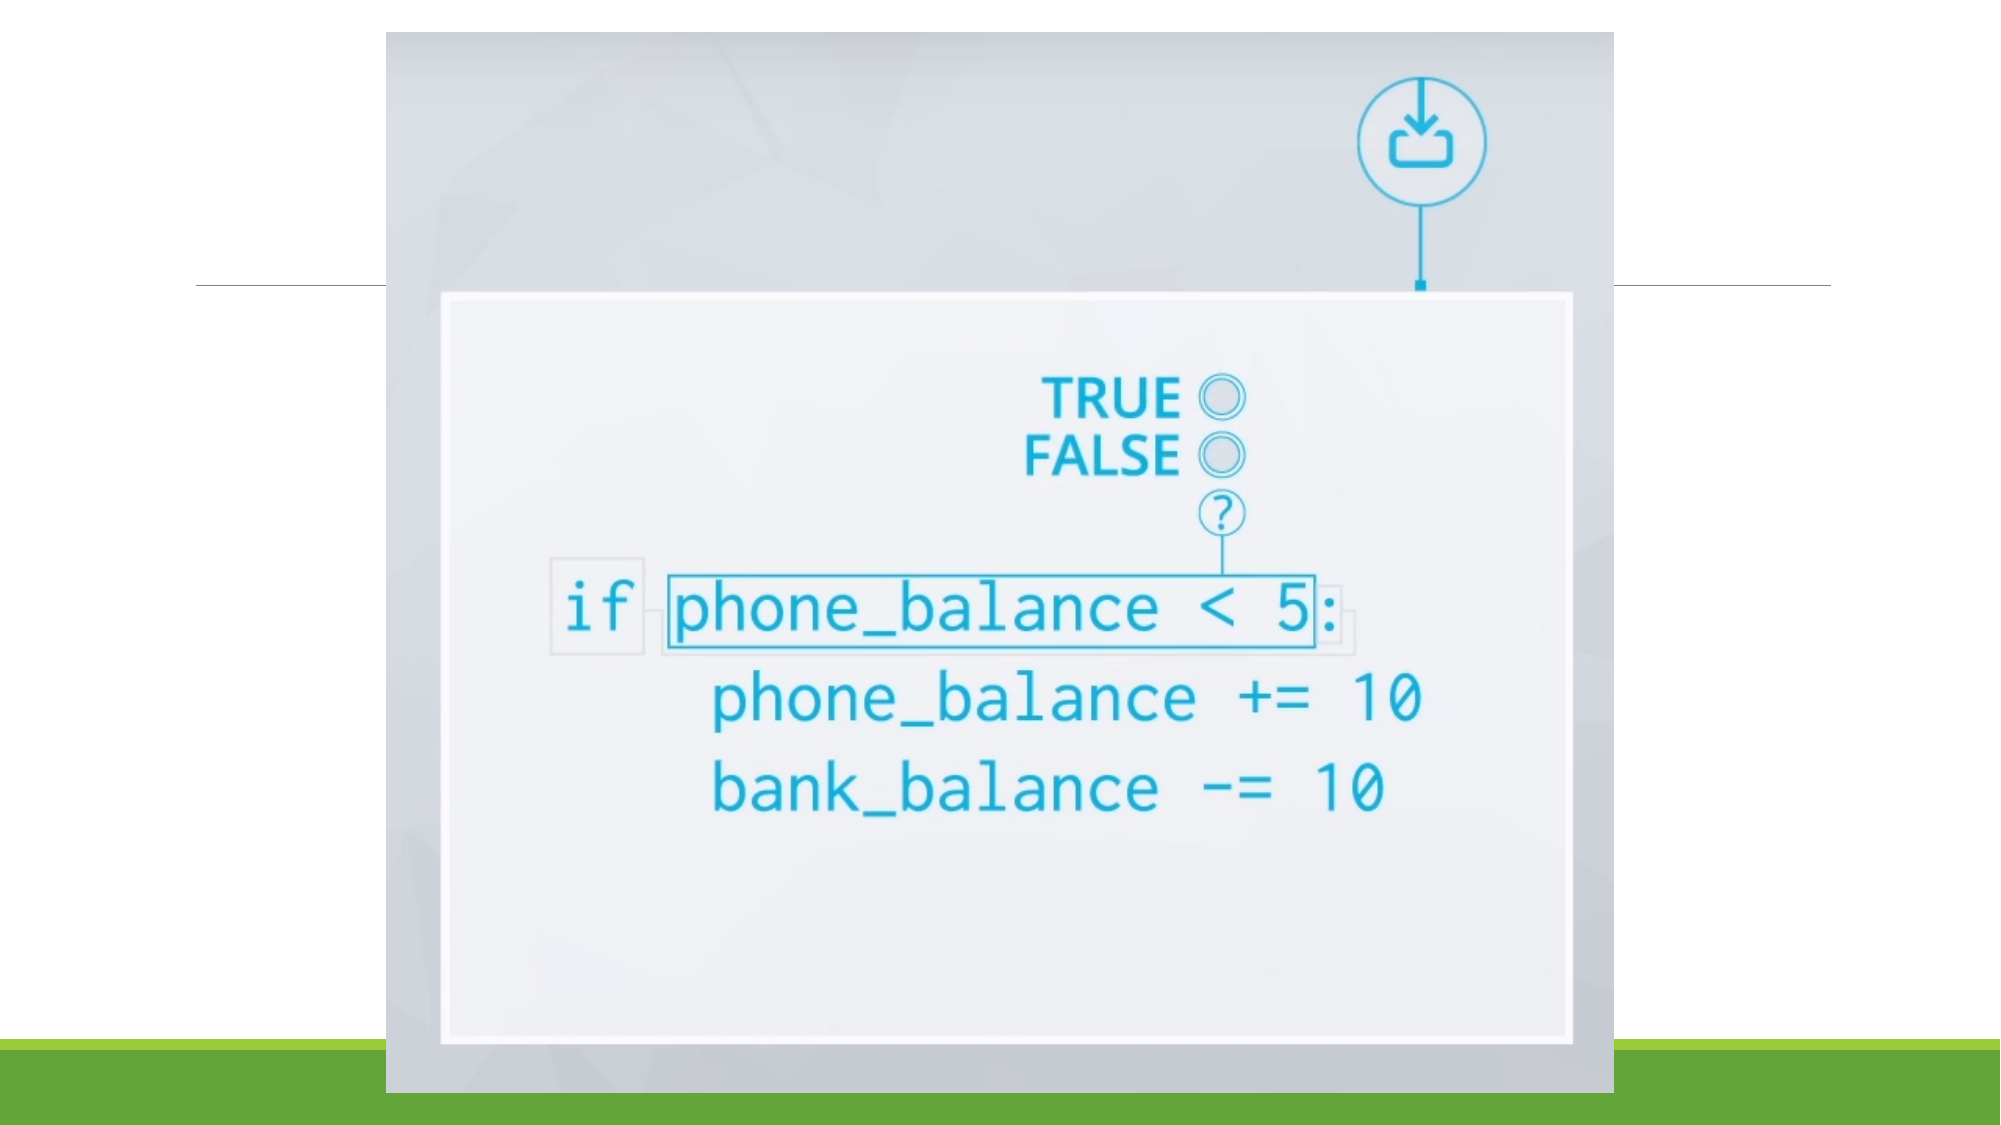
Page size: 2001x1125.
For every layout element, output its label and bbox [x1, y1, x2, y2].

picture [386, 32, 1614, 1093]
